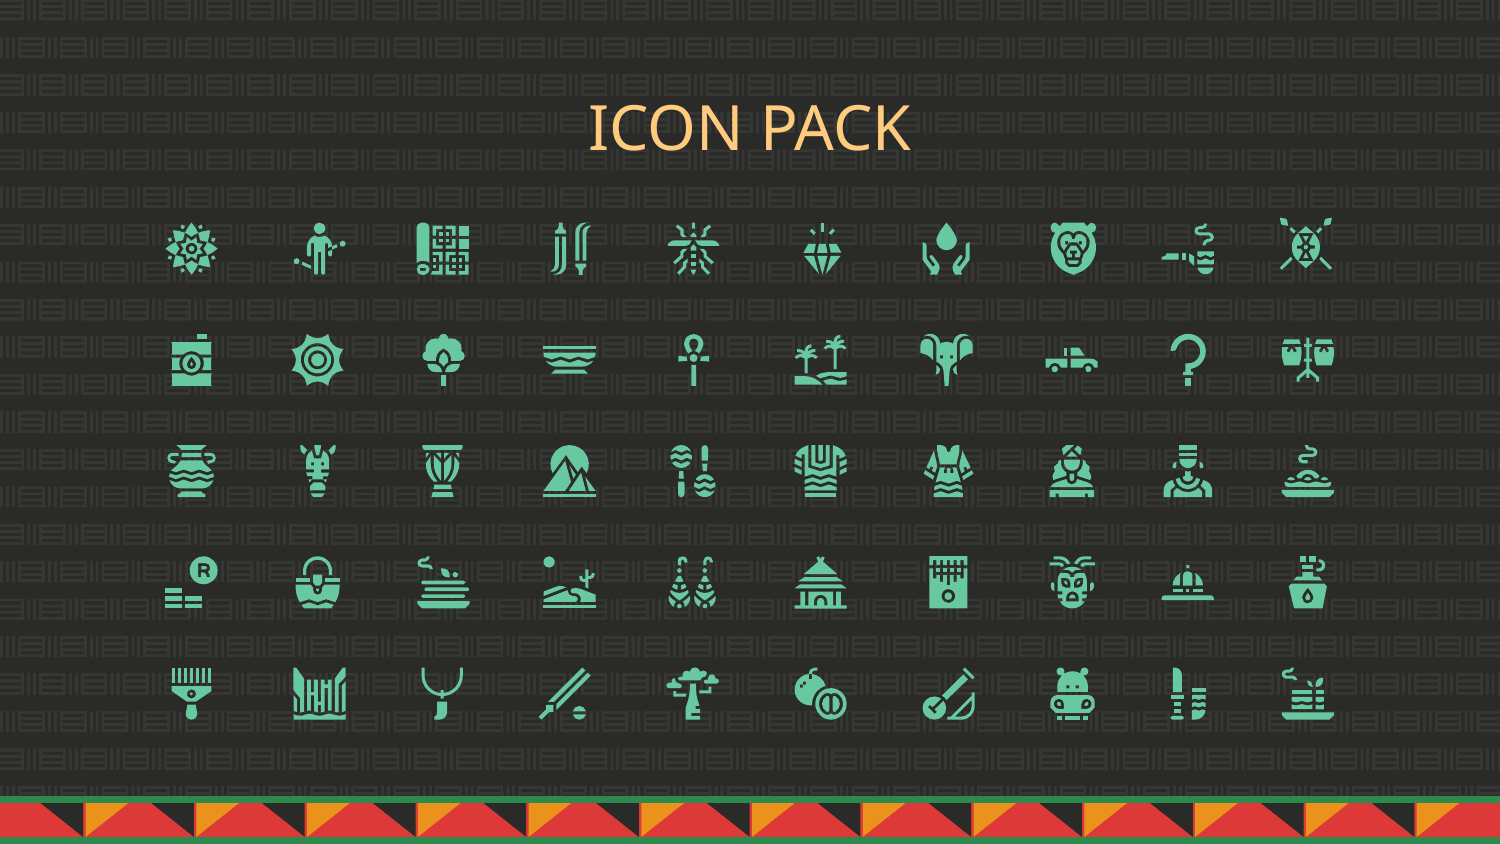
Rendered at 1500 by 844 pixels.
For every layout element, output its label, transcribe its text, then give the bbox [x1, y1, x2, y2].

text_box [422, 333, 465, 387]
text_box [1045, 347, 1098, 373]
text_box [293, 667, 346, 720]
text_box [550, 222, 592, 275]
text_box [1170, 333, 1207, 387]
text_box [292, 222, 346, 275]
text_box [921, 667, 975, 720]
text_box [165, 444, 218, 498]
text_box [678, 333, 710, 387]
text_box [1281, 444, 1335, 498]
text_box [1049, 556, 1095, 609]
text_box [295, 556, 340, 609]
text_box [929, 555, 968, 609]
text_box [1288, 555, 1328, 609]
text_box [793, 667, 847, 720]
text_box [1163, 444, 1213, 498]
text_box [665, 667, 720, 720]
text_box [543, 345, 596, 374]
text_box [541, 555, 596, 609]
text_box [538, 667, 591, 720]
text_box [415, 555, 470, 609]
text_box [668, 555, 716, 609]
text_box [794, 444, 847, 498]
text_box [923, 444, 974, 498]
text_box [414, 222, 469, 275]
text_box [165, 222, 218, 275]
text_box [300, 444, 336, 498]
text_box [1280, 337, 1335, 382]
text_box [1048, 222, 1097, 275]
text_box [543, 444, 596, 498]
title ICON PACK [118, 72, 1382, 167]
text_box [1161, 223, 1215, 275]
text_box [1050, 667, 1095, 720]
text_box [421, 667, 464, 720]
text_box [920, 333, 973, 387]
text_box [1161, 564, 1215, 601]
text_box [291, 333, 344, 387]
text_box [794, 555, 847, 609]
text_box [794, 334, 847, 385]
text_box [171, 667, 212, 720]
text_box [1049, 444, 1095, 498]
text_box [670, 444, 716, 498]
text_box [1169, 667, 1206, 720]
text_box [922, 222, 970, 275]
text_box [1279, 217, 1333, 271]
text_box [1279, 667, 1335, 720]
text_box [803, 222, 842, 275]
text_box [170, 333, 213, 387]
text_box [165, 556, 218, 609]
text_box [667, 222, 720, 275]
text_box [422, 444, 463, 498]
